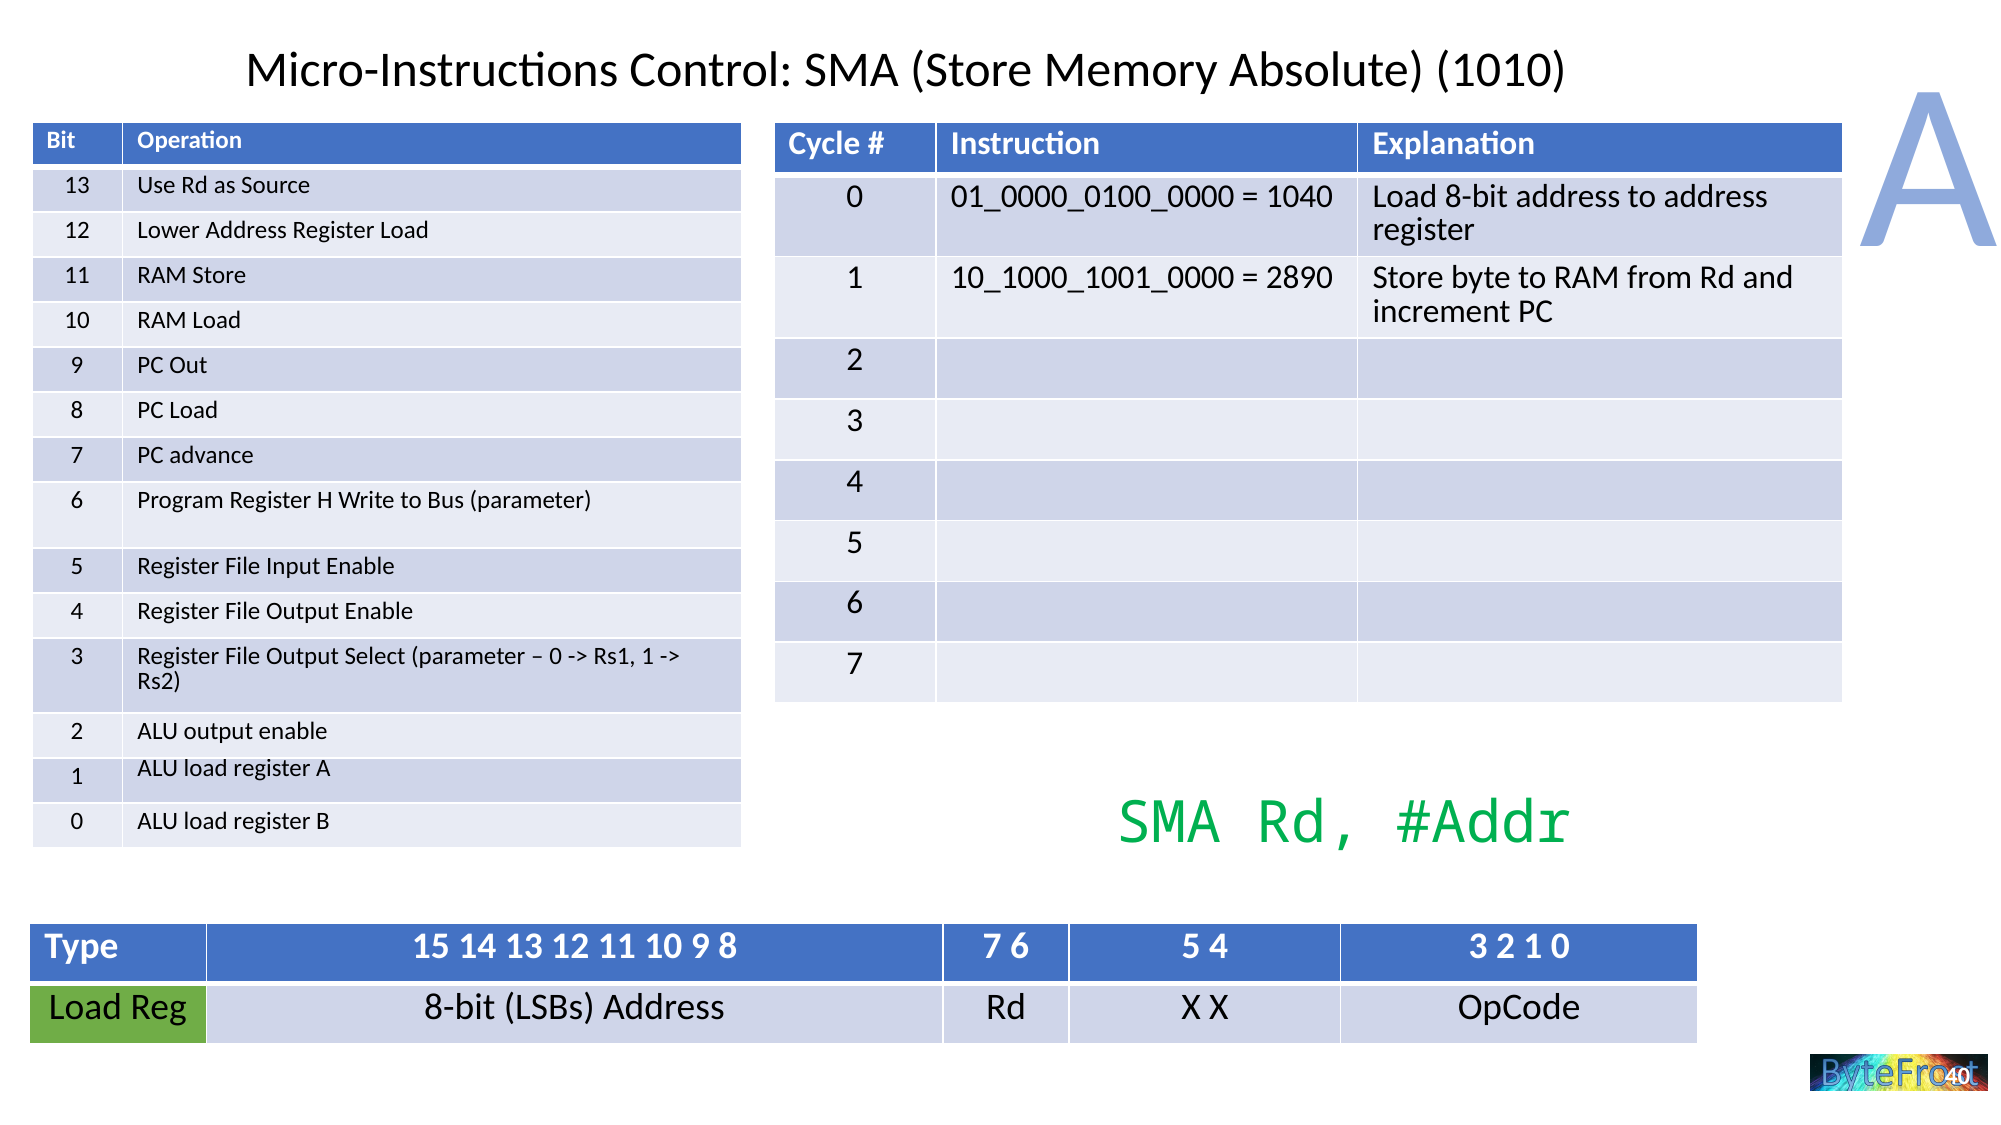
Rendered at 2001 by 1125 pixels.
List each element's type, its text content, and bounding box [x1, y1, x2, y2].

table_cell RAM Store [123, 258, 741, 301]
table_cell 12 [33, 213, 122, 256]
table_cell ALU load register B [123, 804, 741, 847]
table_cell 8-bit (LSBs) Address [207, 986, 942, 1043]
table_cell Lower Address Register Load [123, 213, 741, 256]
slide_number 40 [1535, 1044, 1986, 1105]
table_cell [1358, 582, 1842, 641]
table_cell 3 [33, 639, 122, 712]
table_header Explanation [1358, 123, 1842, 172]
table_cell Store byte to RAM from Rd and increment PC [1358, 257, 1842, 337]
table_cell 6 [33, 483, 122, 547]
picture [1810, 1054, 1988, 1091]
table_cell Register File Input Enable [123, 549, 741, 592]
table_cell 1 [775, 257, 935, 337]
table_header 7 6 [944, 924, 1068, 981]
table_cell 13 [33, 170, 122, 211]
table_cell 10 [33, 303, 122, 346]
table_cell Load Reg [30, 986, 206, 1043]
table_cell 0 [33, 804, 122, 847]
table_header Instruction [937, 123, 1357, 172]
table_cell [1358, 400, 1842, 459]
table_cell 8 [33, 393, 122, 436]
table_cell ALU output enable [123, 714, 741, 757]
table_cell 01_0000_0100_0000 = 1040 [937, 178, 1357, 256]
table_cell Rd [944, 986, 1068, 1043]
table_cell 5 [33, 549, 122, 592]
table_cell [937, 643, 1357, 702]
table_cell [1358, 643, 1842, 702]
table_cell ALU load register A [123, 759, 741, 802]
table_cell [937, 339, 1357, 398]
table_cell Register File Output Enable [123, 594, 741, 637]
text_box SMA Rd, #Addr [1066, 776, 1587, 862]
table_cell 10_1000_1001_0000 = 2890 [937, 257, 1357, 337]
table_cell 7 [775, 643, 935, 702]
table_cell 1 [33, 759, 122, 802]
table_cell [937, 461, 1357, 520]
subtitle Micro-Instructions Control: SMA (Store Memory Absolute) (1010) [156, 35, 1657, 104]
table_header Type [30, 924, 206, 981]
table_header 15 14 13 12 11 10 9 8 [207, 924, 942, 981]
table_cell Load 8-bit address to address register [1358, 178, 1842, 256]
table_cell Register File Output Select (parameter – 0 -> Rs1, 1 -> Rs2) [123, 639, 741, 712]
table_cell [937, 582, 1357, 641]
table_cell 3 [775, 400, 935, 459]
table_cell 4 [775, 461, 935, 520]
table_cell 5 [775, 521, 935, 581]
table_cell OpCode [1341, 986, 1697, 1043]
table_cell 0 [775, 178, 935, 256]
table_cell PC advance [123, 438, 741, 481]
table_cell 9 [33, 348, 122, 391]
table_cell Use Rd as Source [123, 170, 741, 211]
table_header 3 2 1 0 [1341, 924, 1697, 981]
table_cell [1358, 521, 1842, 581]
table_cell [937, 521, 1357, 581]
table_header Cycle # [775, 123, 935, 172]
table_header Operation [123, 123, 741, 164]
table_cell 6 [775, 582, 935, 641]
table_cell 7 [33, 438, 122, 481]
table_cell [937, 400, 1357, 459]
table_cell PC Load [123, 393, 741, 436]
table_cell 4 [33, 594, 122, 637]
table_cell 2 [775, 339, 935, 398]
table_header Bit [33, 123, 122, 164]
table_cell RAM Load [123, 303, 741, 346]
text_box A [1844, 0, 2000, 303]
table_cell Program Register H Write to Bus (parameter) [123, 483, 741, 547]
table_cell X X [1070, 986, 1340, 1043]
table_cell 11 [33, 258, 122, 301]
table_cell PC Out [123, 348, 741, 391]
table_cell [1358, 339, 1842, 398]
table_cell 2 [33, 714, 122, 757]
table_header 5 4 [1070, 924, 1340, 981]
table_cell [1358, 461, 1842, 520]
